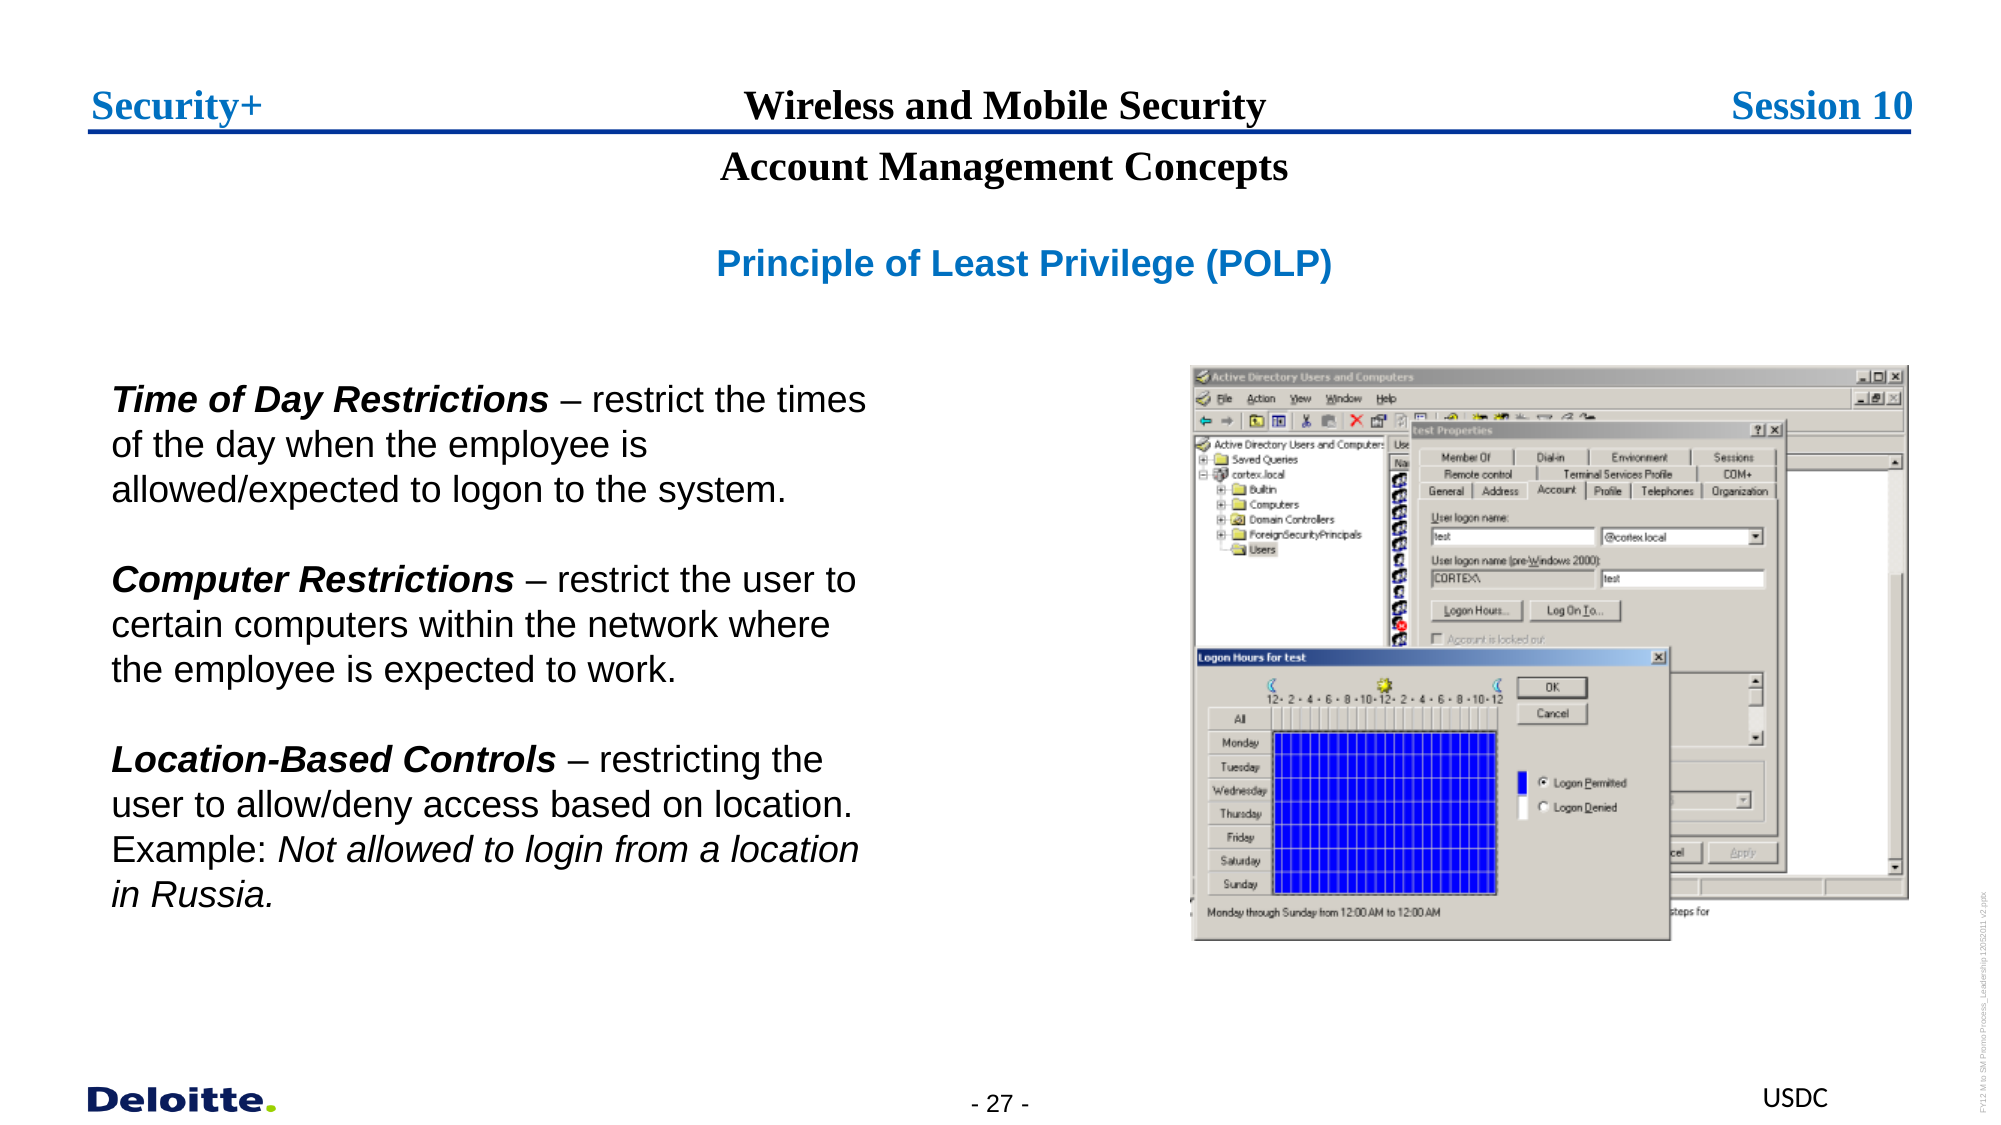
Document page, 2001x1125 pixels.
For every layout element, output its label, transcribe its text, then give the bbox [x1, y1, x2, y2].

text_box Time of Day Restrictions – restrict the times of the day when the employee is allowed/expected to logon to the system. Computer Restrictions – restrict the user to certain computers within the network where the employee is expected to work. Location-Based Controls – restricting the user to allow/deny access based on location. Example: Not allowed to login from a location in Russia. [96, 367, 885, 923]
title Wireless and Mobile Security [96, 77, 1915, 267]
picture [86, 1085, 277, 1113]
picture [1190, 365, 1909, 941]
text_box Security+ [91, 78, 1909, 156]
text_box Account Management Concepts [660, 131, 1340, 197]
text_box Principle of Least Privilege (POLP) [626, 231, 1374, 291]
text_box Session 10 [1909, 78, 1914, 156]
